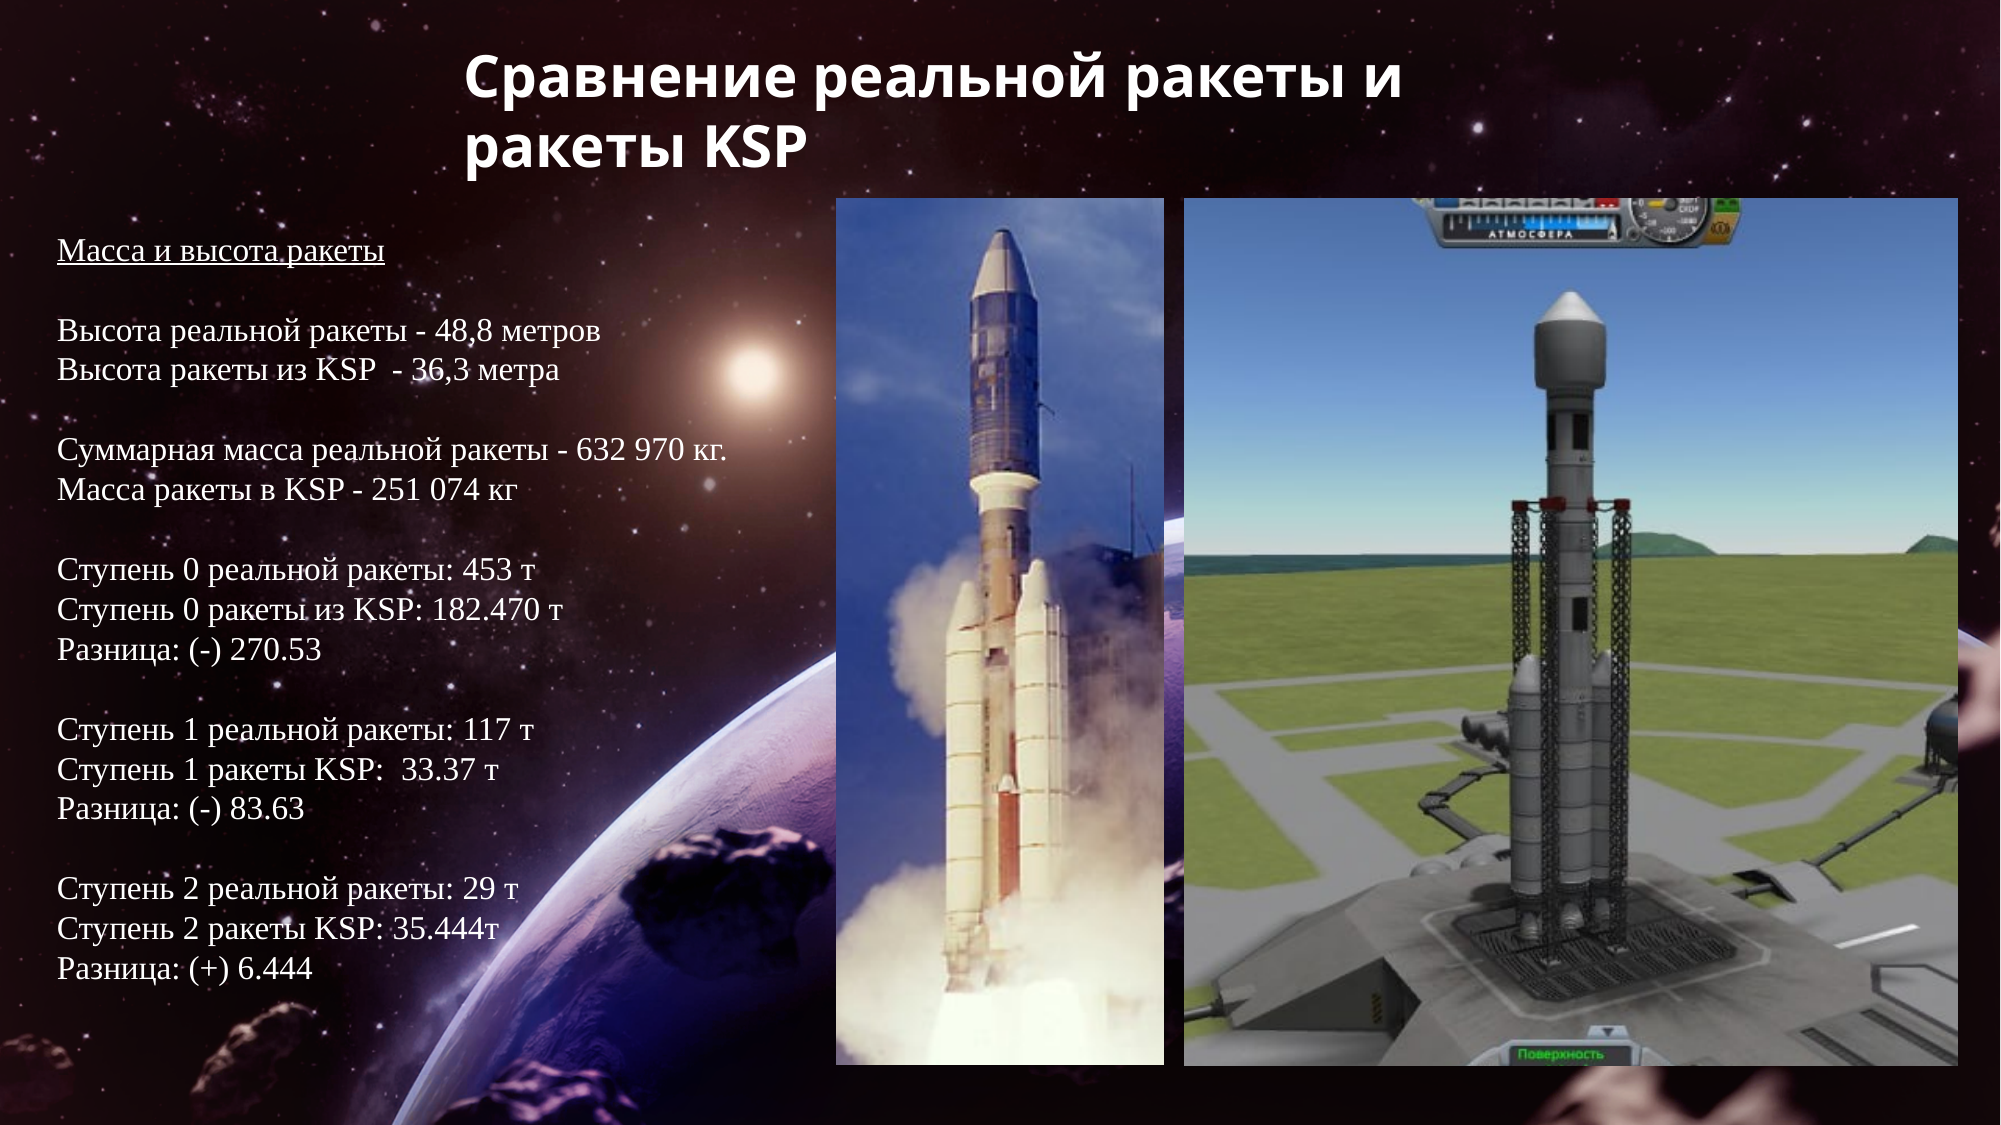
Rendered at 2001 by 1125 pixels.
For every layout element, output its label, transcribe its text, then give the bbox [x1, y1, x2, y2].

picture [0, 0, 2001, 1125]
text_box Масса и высота ракеты Высота реальной ракеты - 48,8 метров Высота ракеты из KSP - 36,3 метра Суммарная масса реальной ракеты - 632 970 кг. Масса ракеты в KSP - 251 074 кг Ступень 0 реальной ракеты: 453 т Ступень 0 ракеты из KSP: 182.470 т Разница: (-) 270.53 Ступень 1 реальной ракеты: 117 т Ступень 1 ракеты KSP: 33.37 т Разница: (-) 83.63 Ступень 2 реальной ракеты: 29 т Ступень 2 ракеты KSP: 35.444т Разница: (+) 6.444 [42, 220, 830, 1034]
text_box Сравнение реальной ракеты и ракеты KSP [448, 31, 1612, 187]
